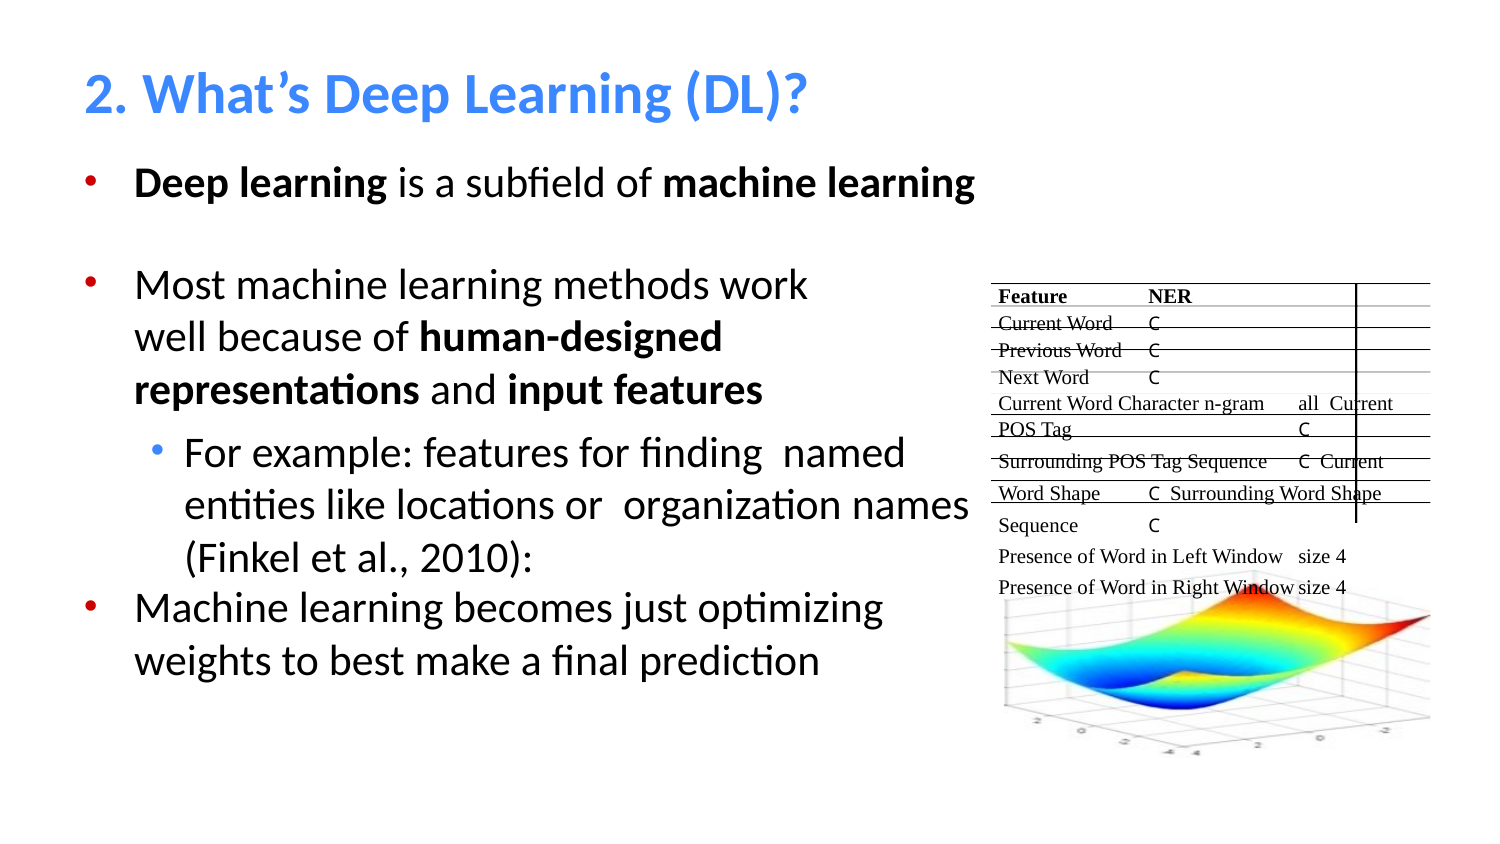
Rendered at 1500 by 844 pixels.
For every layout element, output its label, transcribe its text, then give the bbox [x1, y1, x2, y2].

text_box [1425, 393, 1431, 414]
text_box [991, 458, 996, 480]
text_box [1425, 458, 1431, 480]
text_box [991, 414, 996, 436]
text_box [991, 349, 996, 393]
text_box [1425, 480, 1431, 502]
text_box [1425, 349, 1431, 393]
text_box [1425, 327, 1431, 349]
text_box Deep learning is a subfield of machine learning [82, 152, 1076, 198]
text_box [991, 502, 996, 523]
text_box Feature NER Current Word C Previous Word C Next Word C Current Word Character n-gram all Current POS Tag C Surrounding POS Tag Sequence C Current Word Shape C Surrounding Word Shape Sequence C Presence of Word in Left Window size 4 Presence of Word in Right Window size 4 [996, 280, 1425, 523]
text_box Machine learning becomes just optimizing weights to best make a final prediction [82, 577, 975, 665]
text_box [991, 393, 996, 414]
text_box [991, 480, 996, 502]
text_box [1003, 569, 1431, 758]
text_box [991, 436, 996, 458]
text_box [1425, 502, 1431, 523]
text_box [1425, 436, 1431, 458]
title 2. What’s Deep Learning (DL)? [82, 52, 896, 112]
text_box Most machine learning methods work well because of human-designed representations and input features For example: features for finding named entities like locations or organization names (Finkel et al., 2010): [82, 254, 984, 521]
text_box [991, 283, 996, 327]
text_box [1425, 414, 1431, 436]
text_box [1425, 283, 1431, 327]
text_box [991, 327, 996, 349]
